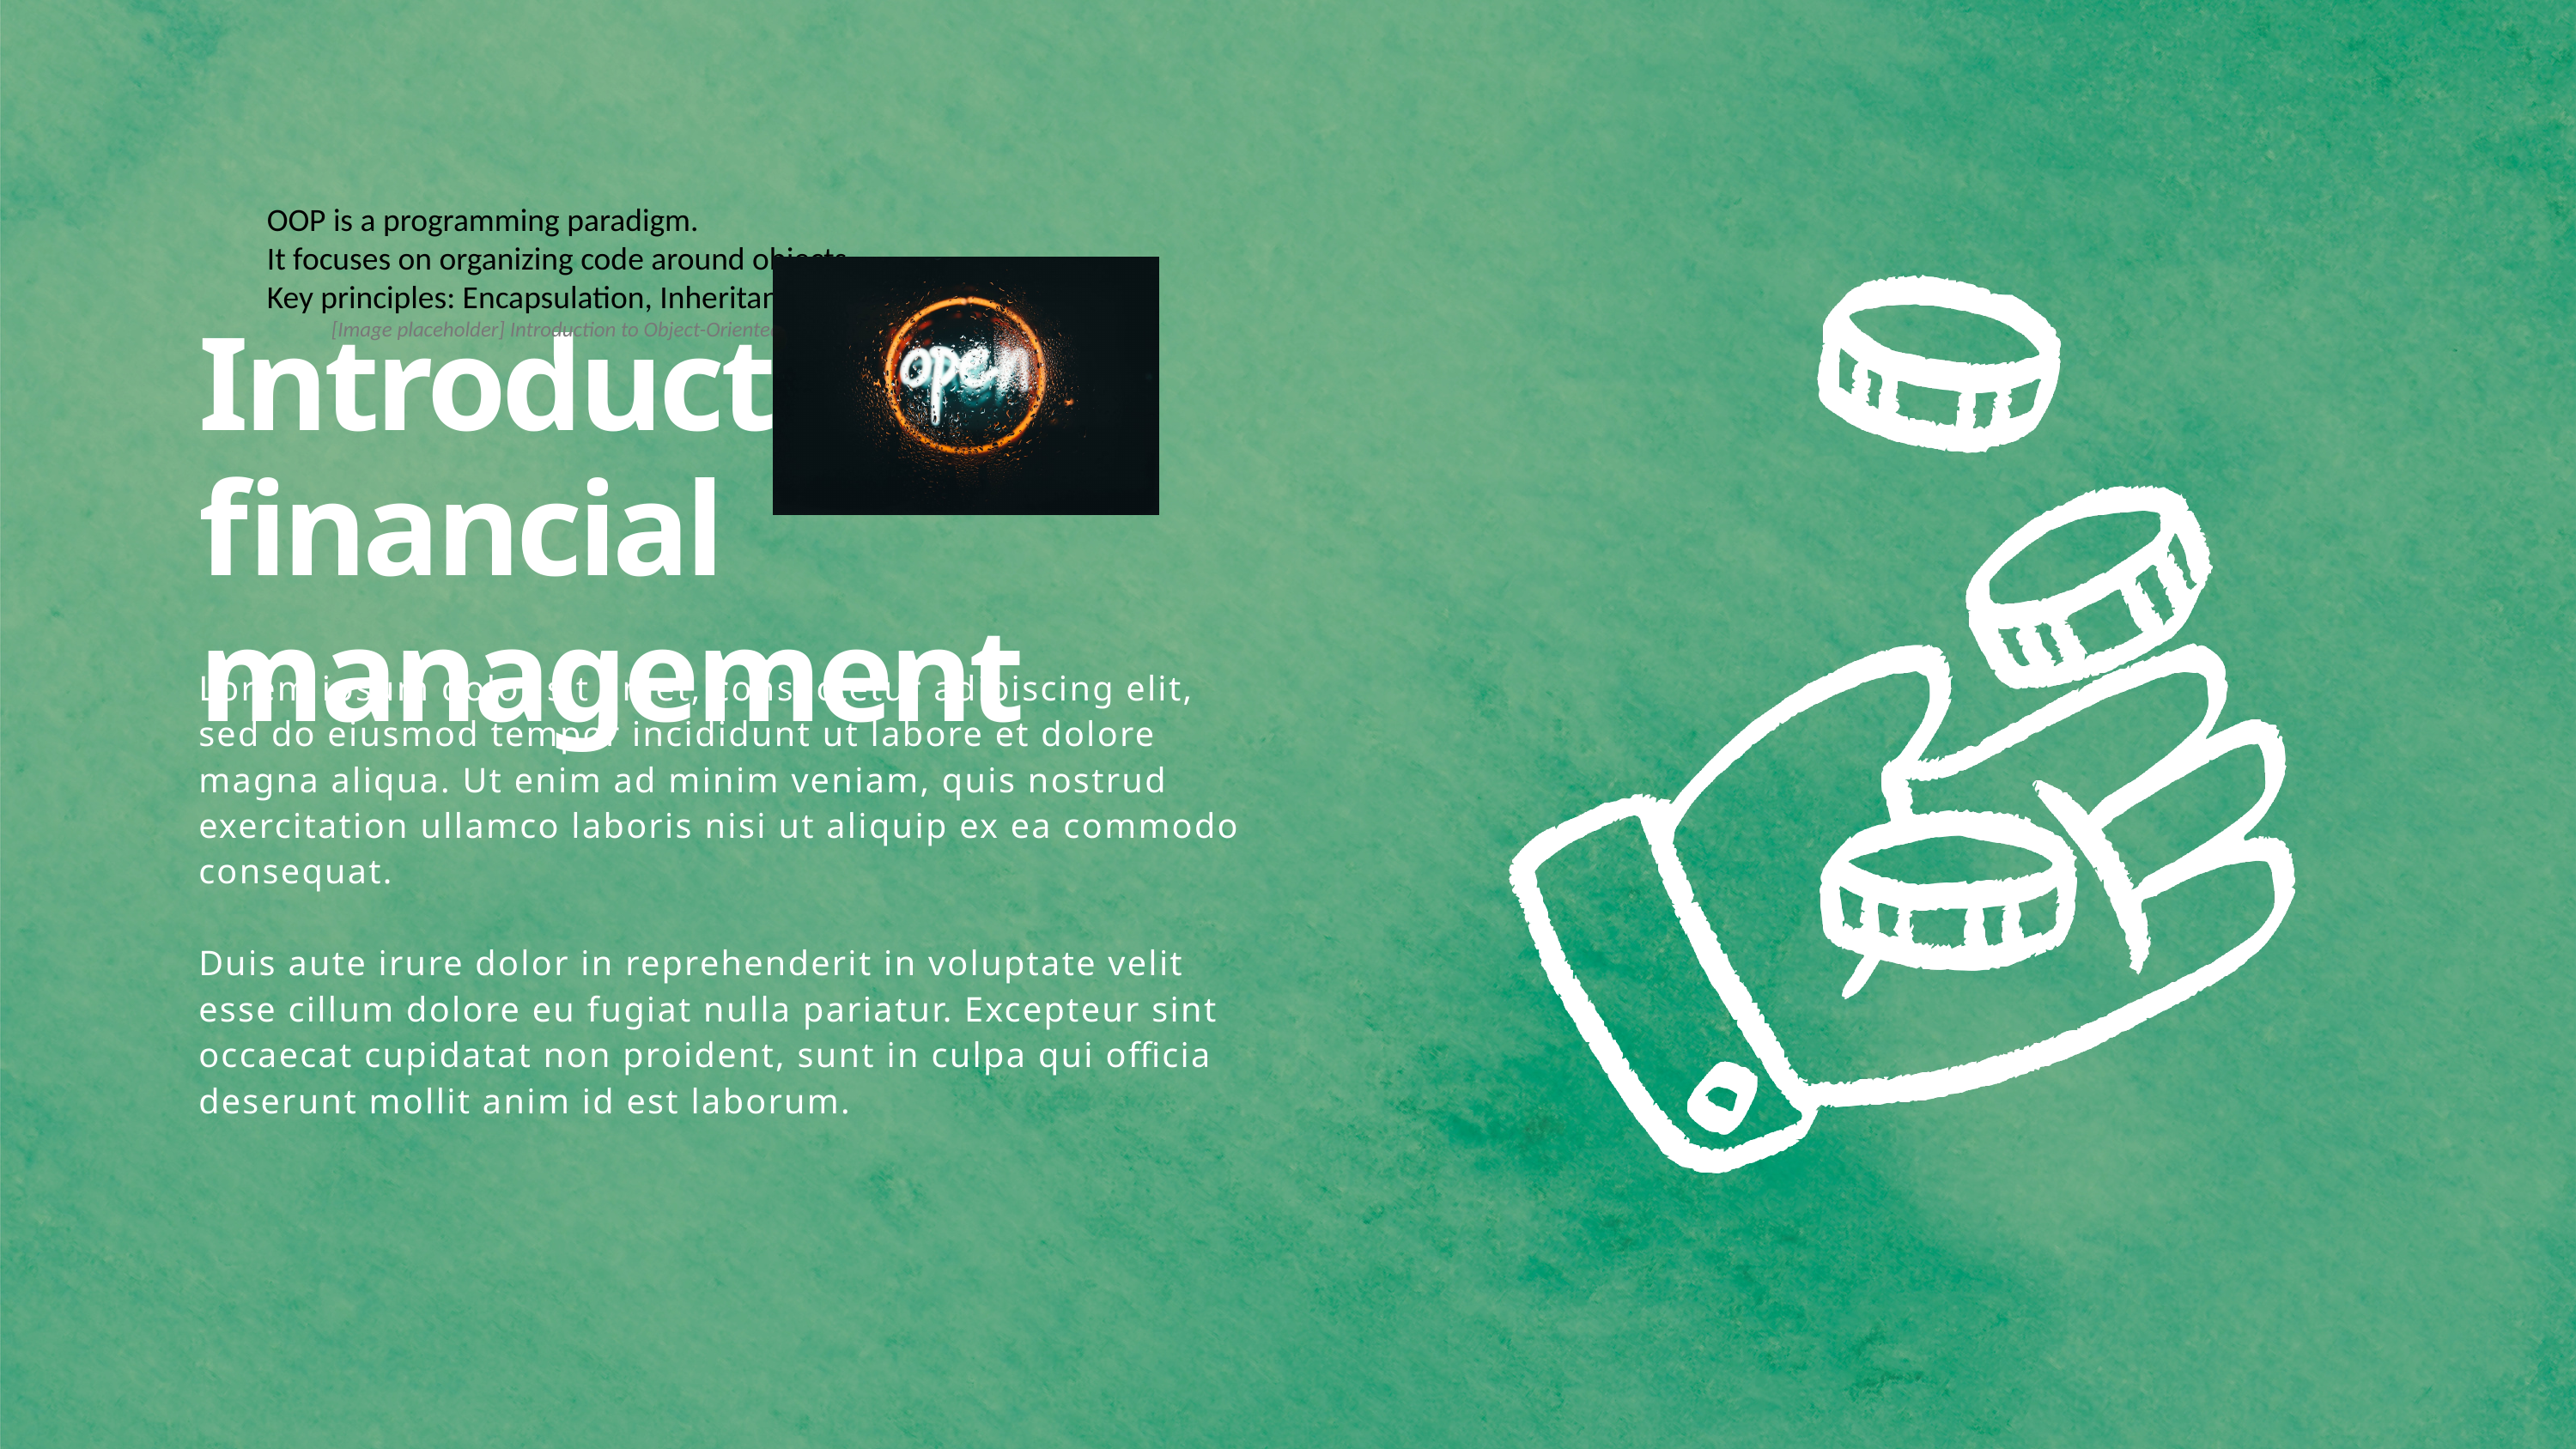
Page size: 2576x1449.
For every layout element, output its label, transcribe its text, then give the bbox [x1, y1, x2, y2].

text_box Introduction to financial management [198, 310, 1507, 748]
text_box OOP is a programming paradigm. It focuses on organizing code around objects. Key principles: Encapsulation, Inheritance, Polymorphism. [Image placeholder] Introduction to Object-Oriented Programming (OOP) [254, 193, 1034, 348]
picture [772, 257, 1160, 516]
text_box Lorem ipsum dolor sit amet, consectetur adipiscing elit, sed do eiusmod tempor incididunt ut labore et dolore magna aliqua. Ut enim ad minim veniam, quis nostrud exercitation ullamco laboris nisi ut aliquip ex ea commodo consequat. Duis aute irure dolor in reprehenderit in voluptate velit esse cillum dolore eu fugiat nulla pariatur. Excepteur sint occaecat cupidatat non proident, sunt in culpa qui officia deserunt mollit anim id est laborum. [198, 661, 1257, 1121]
text_box [0, 0, 2576, 1449]
text_box [1507, 275, 2296, 1173]
